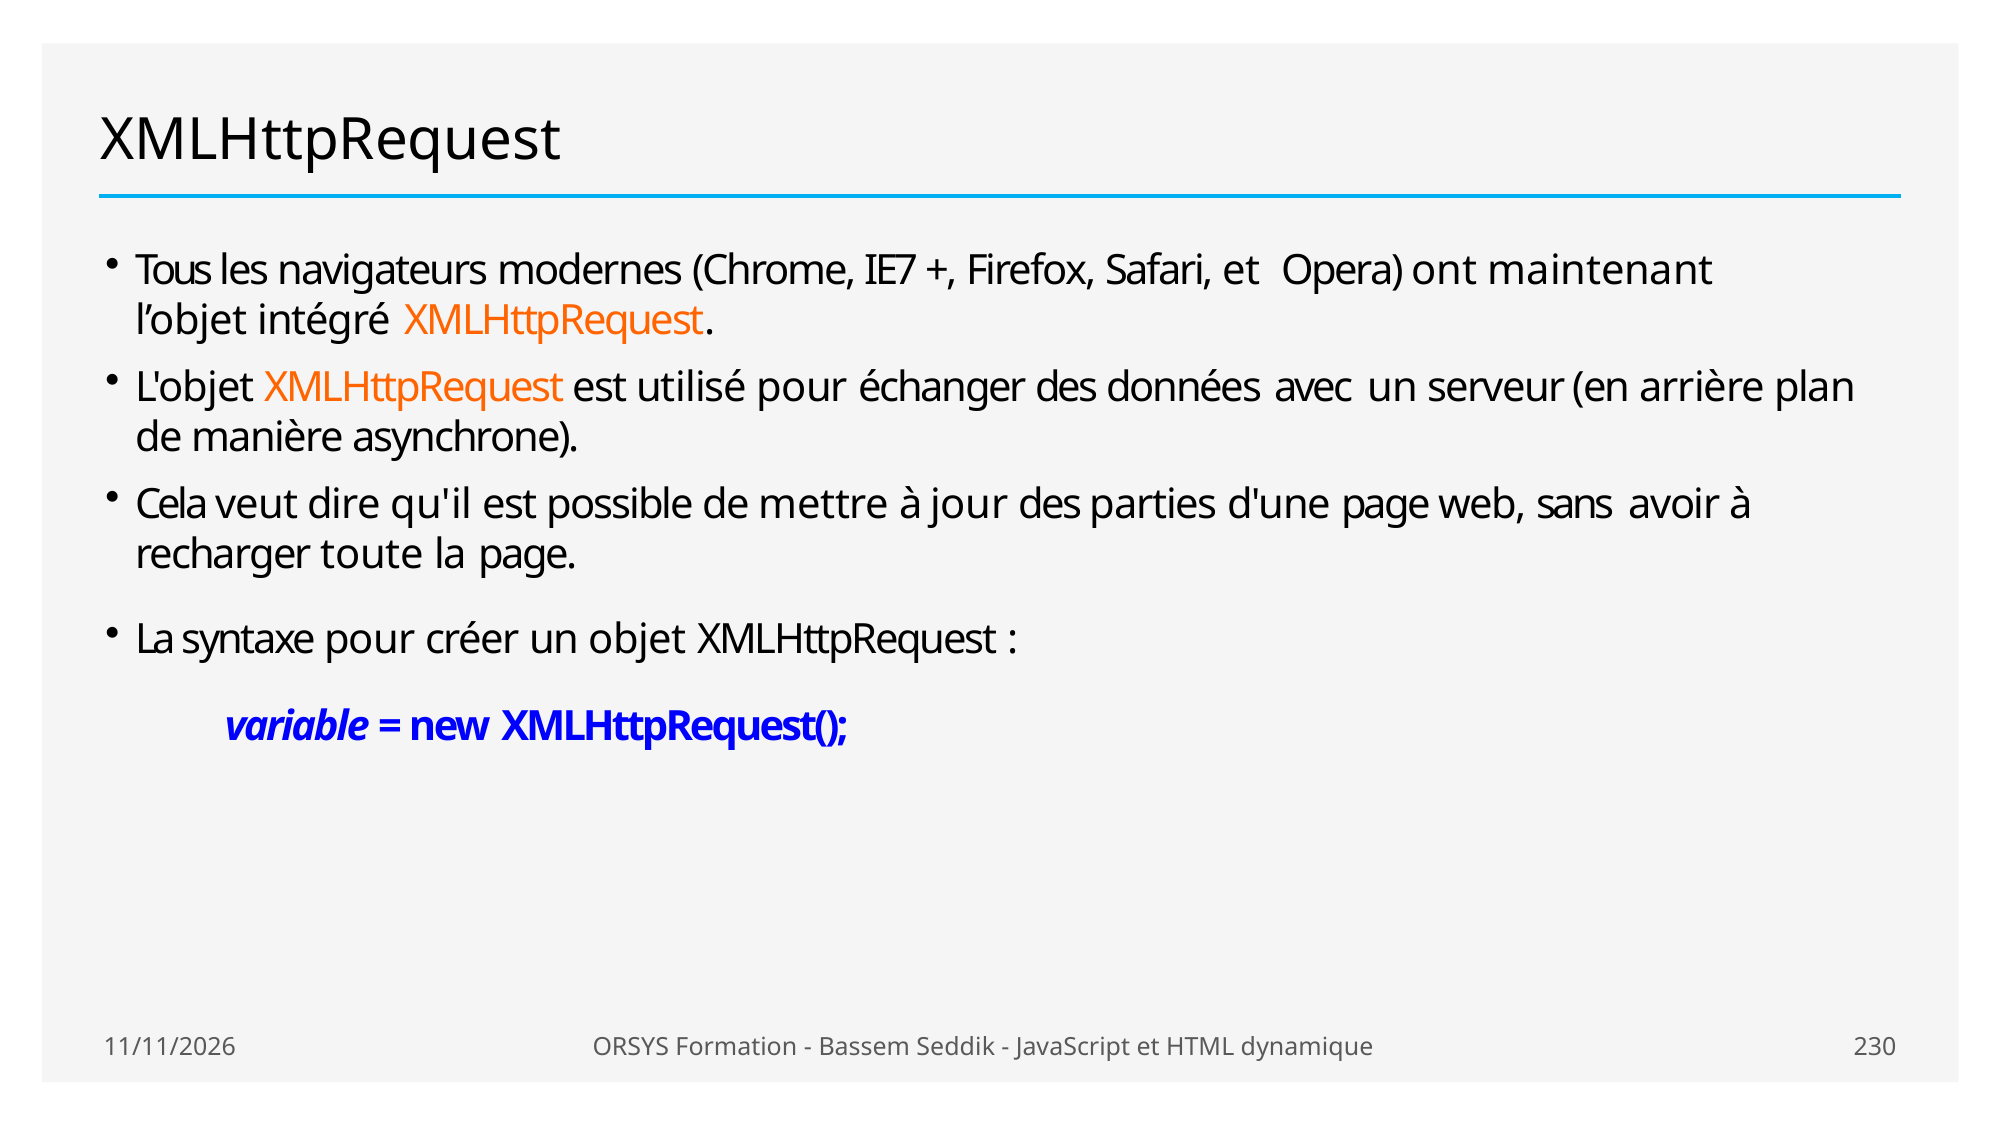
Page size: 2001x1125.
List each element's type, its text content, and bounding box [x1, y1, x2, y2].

slide_number 230 [1626, 1017, 1912, 1078]
list Tous les navigateurs modernes (Chrome, IE7 +, Firefox, Safari, et Opera) ont maintenant l’objet intégré XMLHttpRequest. L'objet XMLHttpRequest est utilisé pour échanger des données avec un serveur (en arrière plan de manière asynchrone). Cela veut dire qu'il est possible de mettre à jour des parties d'une page web, sans avoir à recharger toute la page. La syntaxe pour créer un objet XMLHttpRequest : variable = new XMLHttpRequest(); [88, 235, 1912, 982]
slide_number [88, 1017, 340, 1078]
title XMLHttpRequest [85, 73, 1888, 179]
footer ORSYS Formation - Bassem Seddik - JavaScript et HTML dynamique [340, 1017, 1626, 1078]
